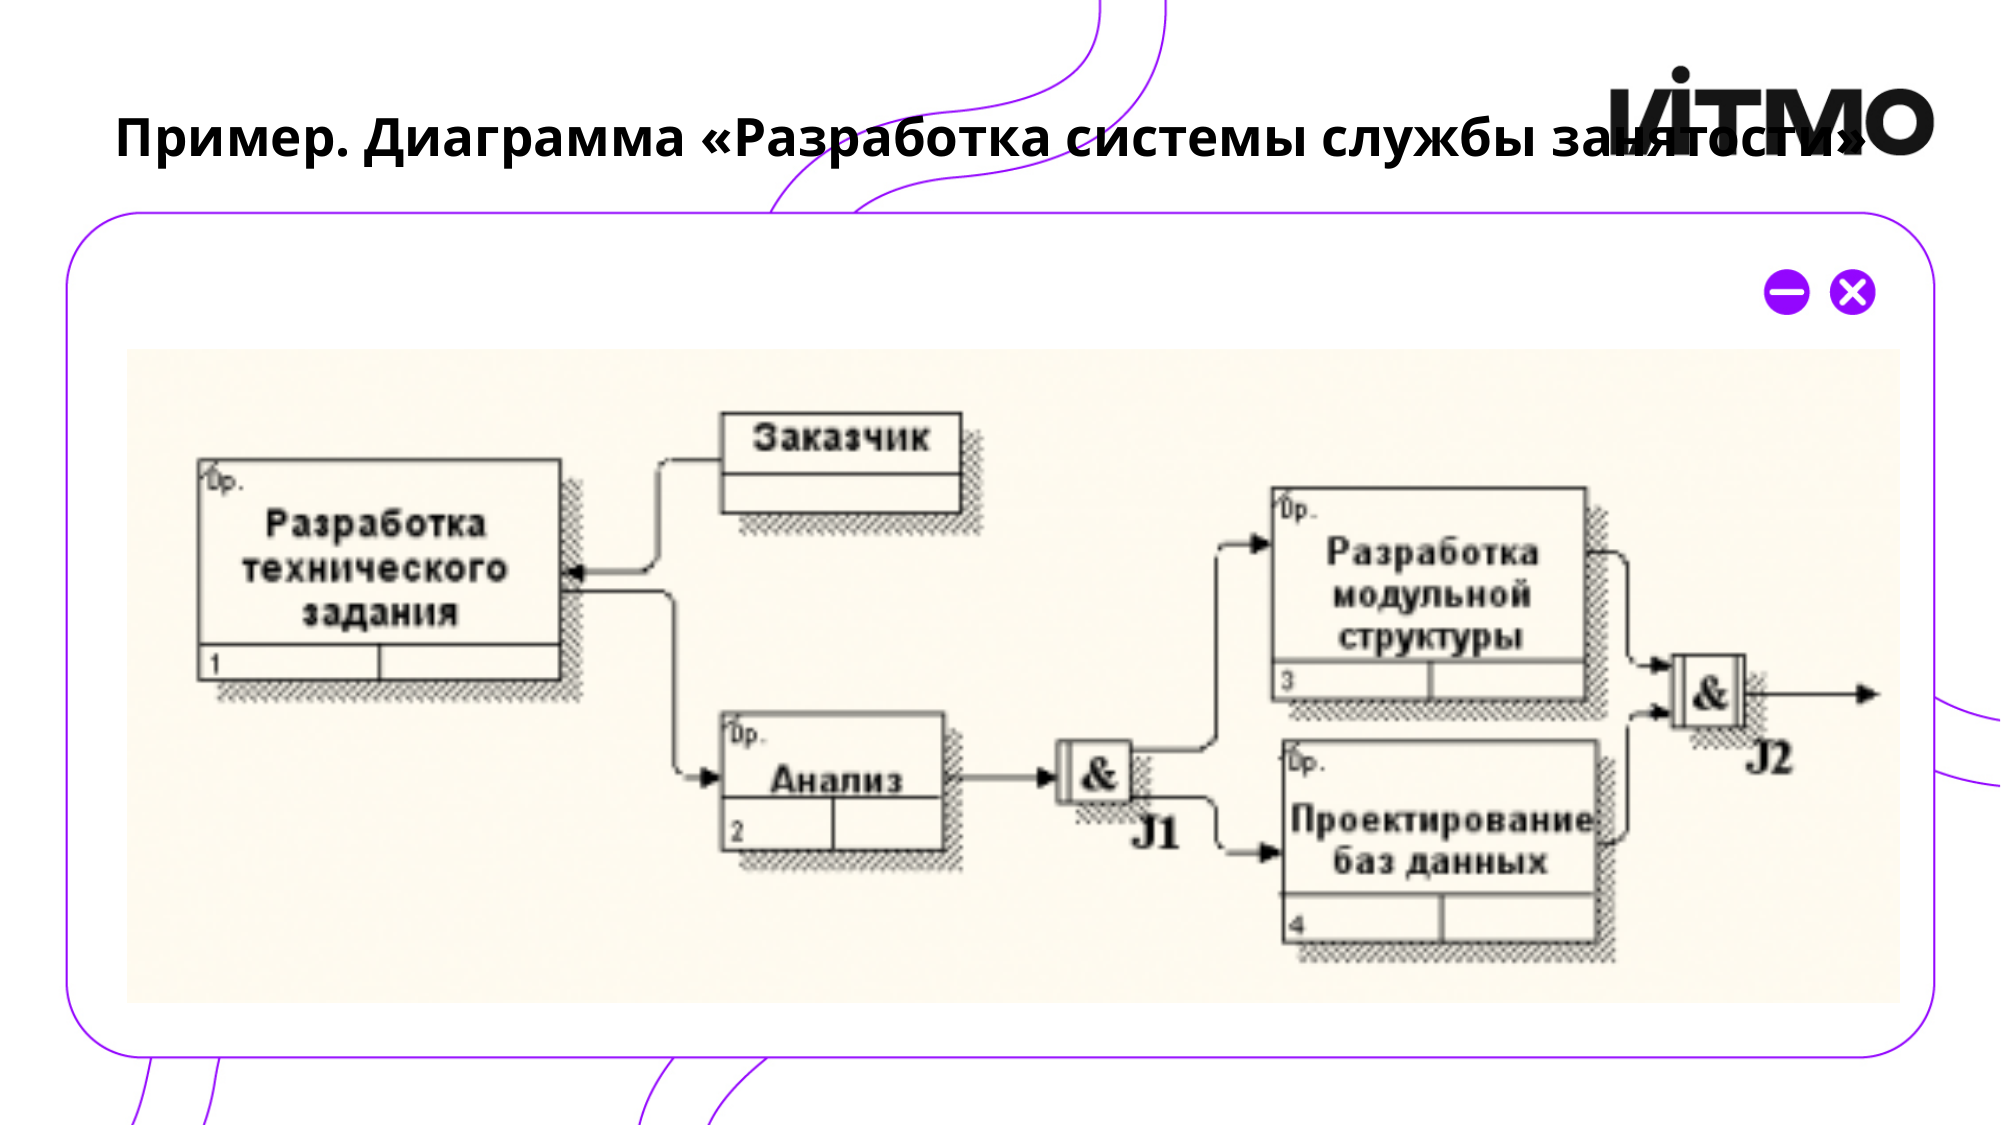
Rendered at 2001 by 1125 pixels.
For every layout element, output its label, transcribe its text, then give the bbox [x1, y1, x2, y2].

title Пример. Диаграмма «Разработка системы службы занятости» [99, 67, 1900, 203]
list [127, 349, 1901, 1003]
picture [0, 0, 2001, 1125]
